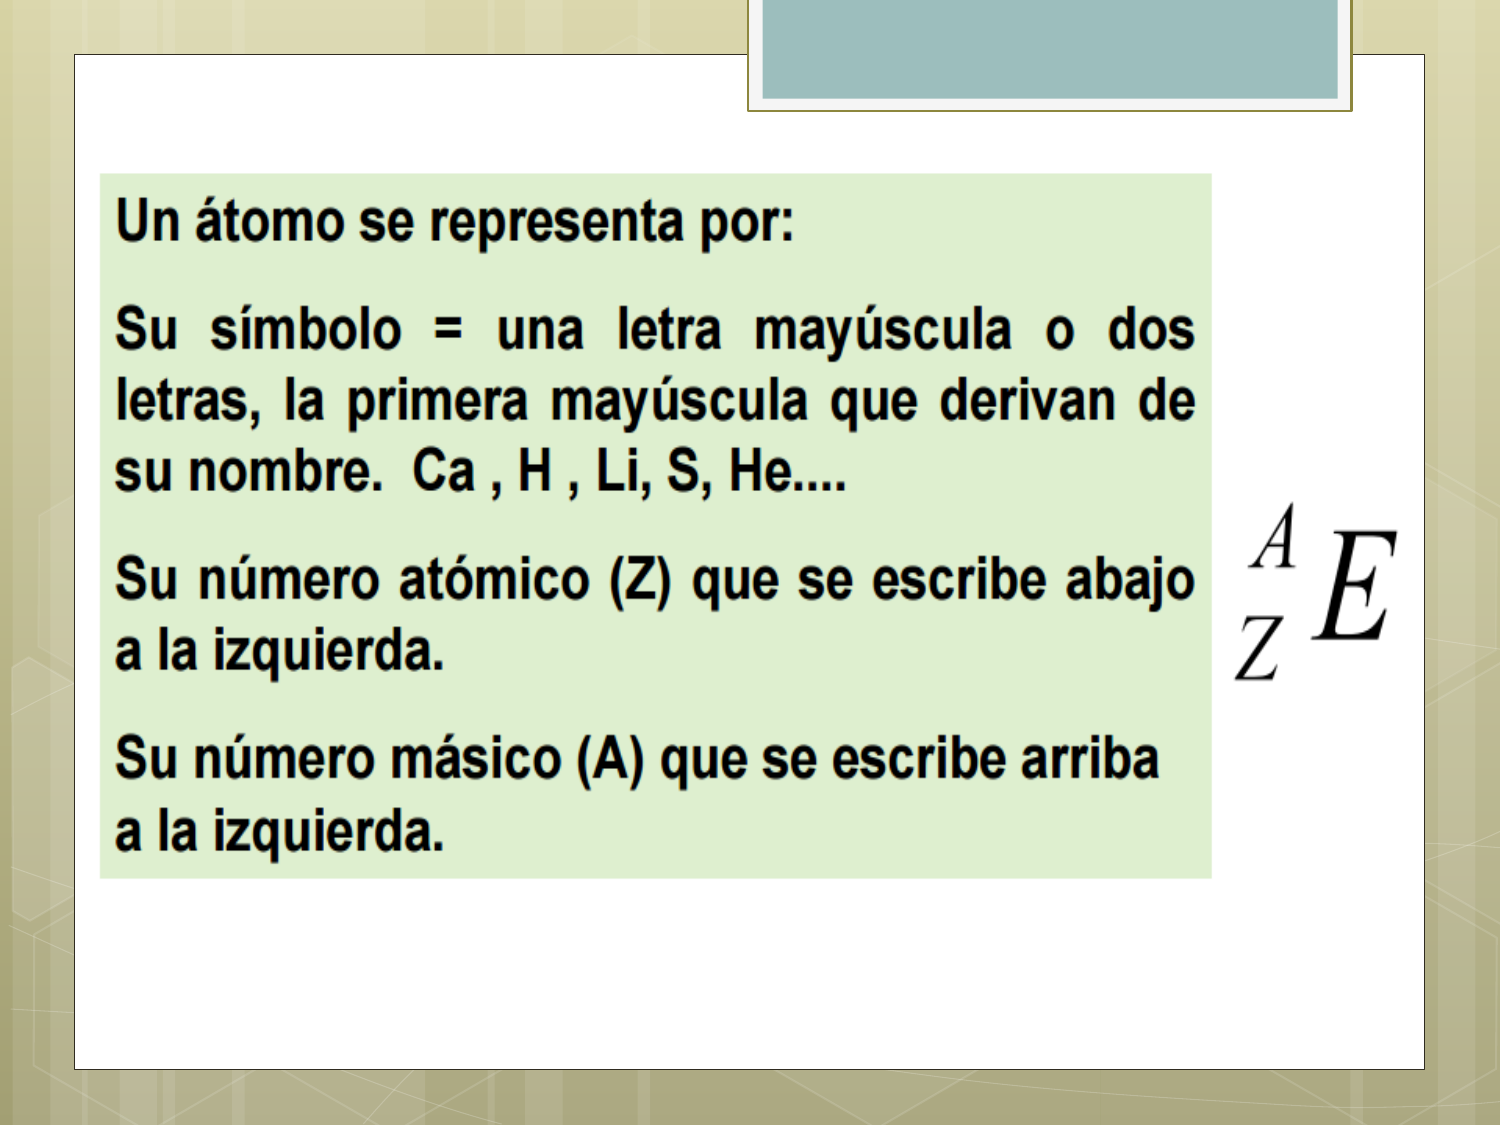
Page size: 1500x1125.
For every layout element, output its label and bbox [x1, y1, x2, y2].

picture [94, 172, 1406, 894]
